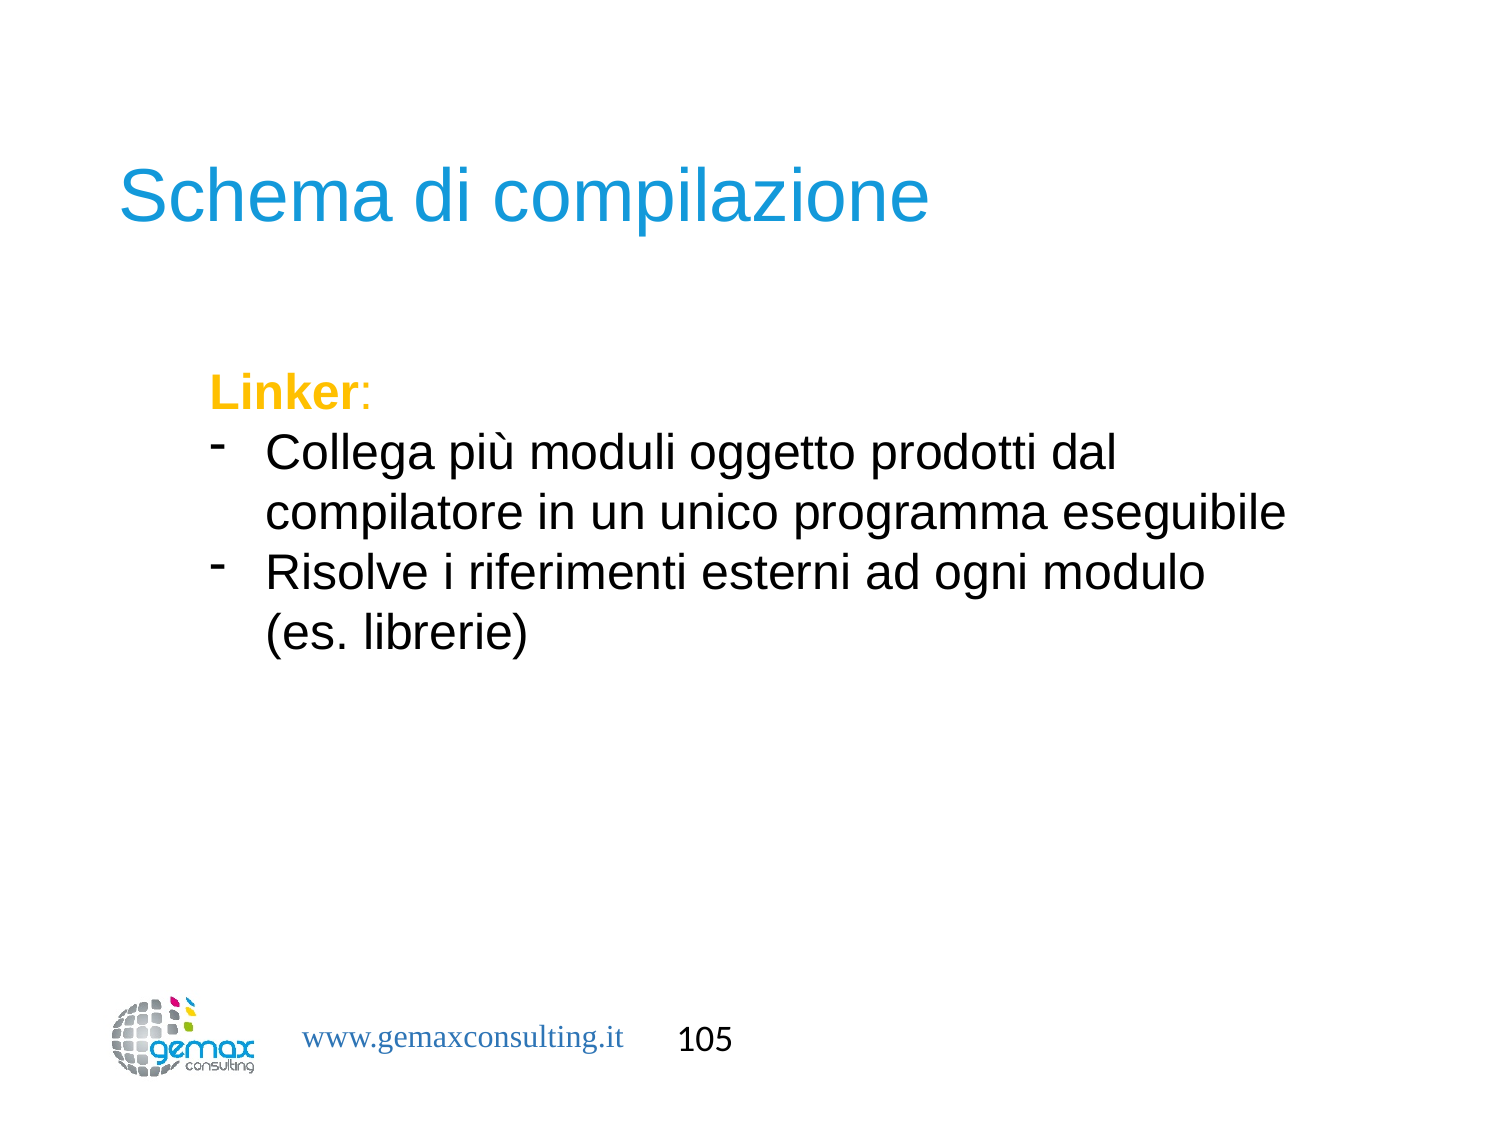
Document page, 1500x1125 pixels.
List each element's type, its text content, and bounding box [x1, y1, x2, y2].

text_box Linker: Collega più moduli oggetto prodotti dal compilatore in un unico programma eseguibile Risolve i riferimenti esterni ad ogni modulo (es. librerie) [207, 359, 1299, 660]
picture [103, 990, 262, 1083]
slide_number 105 [661, 1006, 793, 1067]
title Schema di compilazione [103, 59, 1397, 278]
